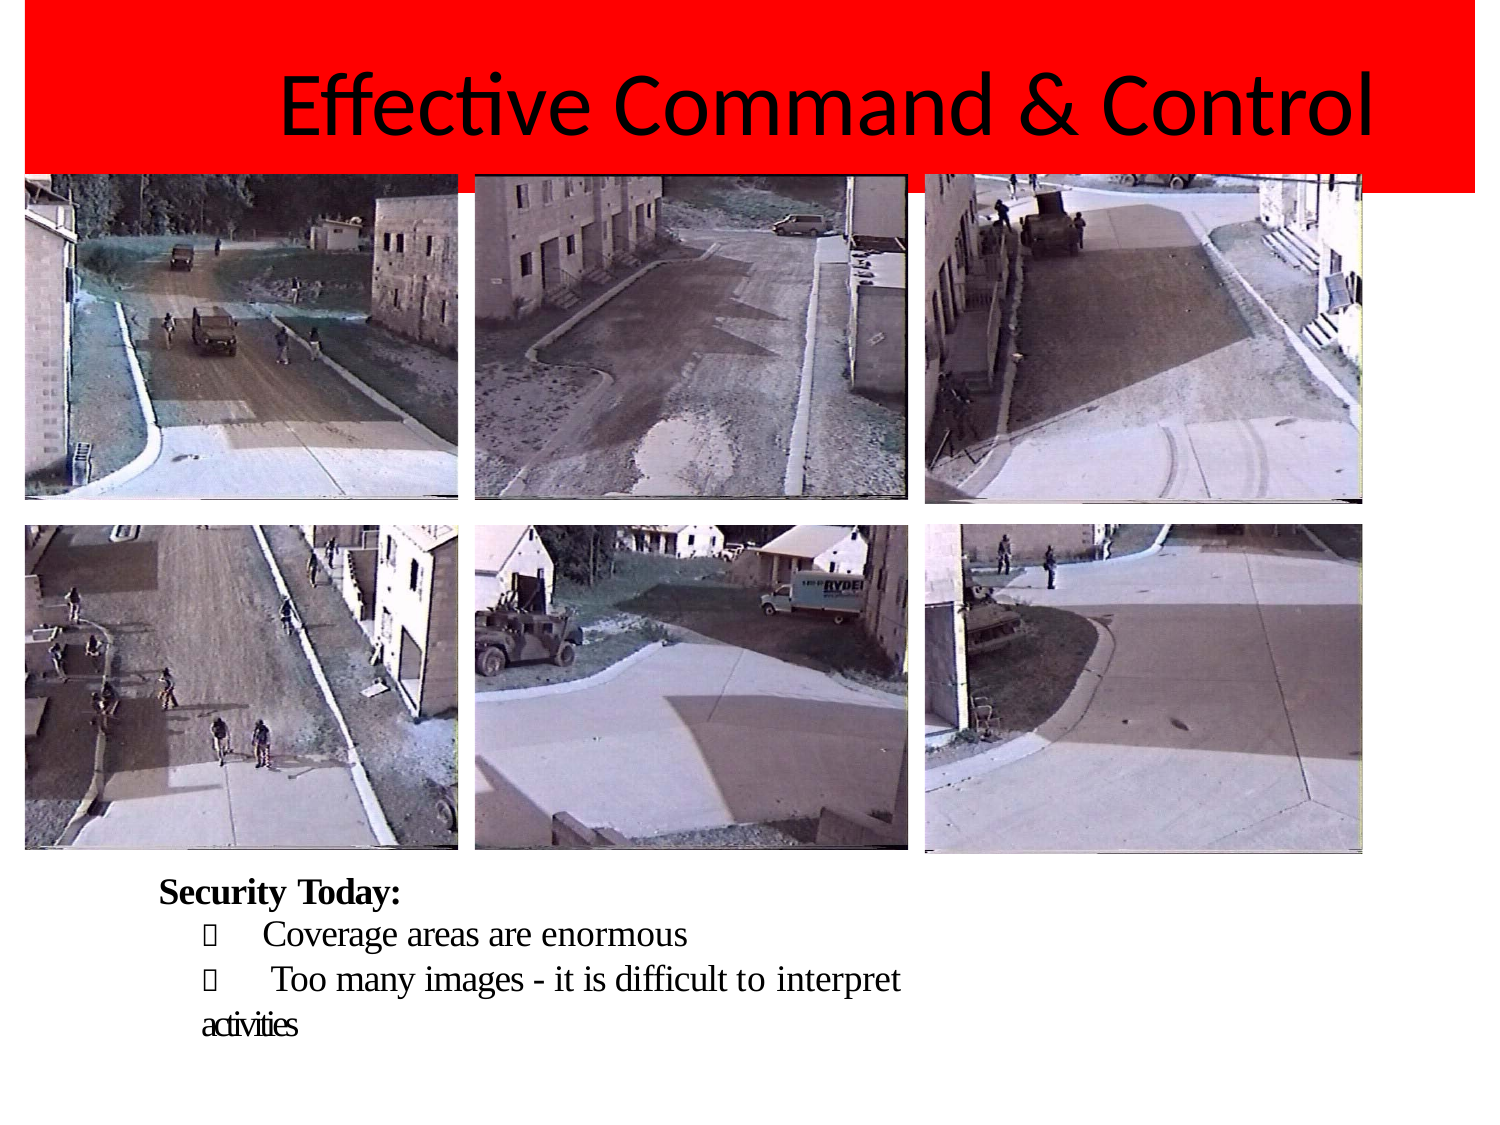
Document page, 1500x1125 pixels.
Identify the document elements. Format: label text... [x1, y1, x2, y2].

text_box [24, 525, 459, 850]
text_box [474, 174, 909, 500]
text_box Security Today:  Coverage areas are enormous  Too many images - it is difficult to interpret activities [156, 867, 1008, 1044]
title Effective Command & Control [24, 0, 1475, 193]
text_box [24, 174, 459, 500]
text_box [924, 524, 1363, 854]
text_box [474, 525, 909, 850]
text_box [924, 174, 1363, 504]
